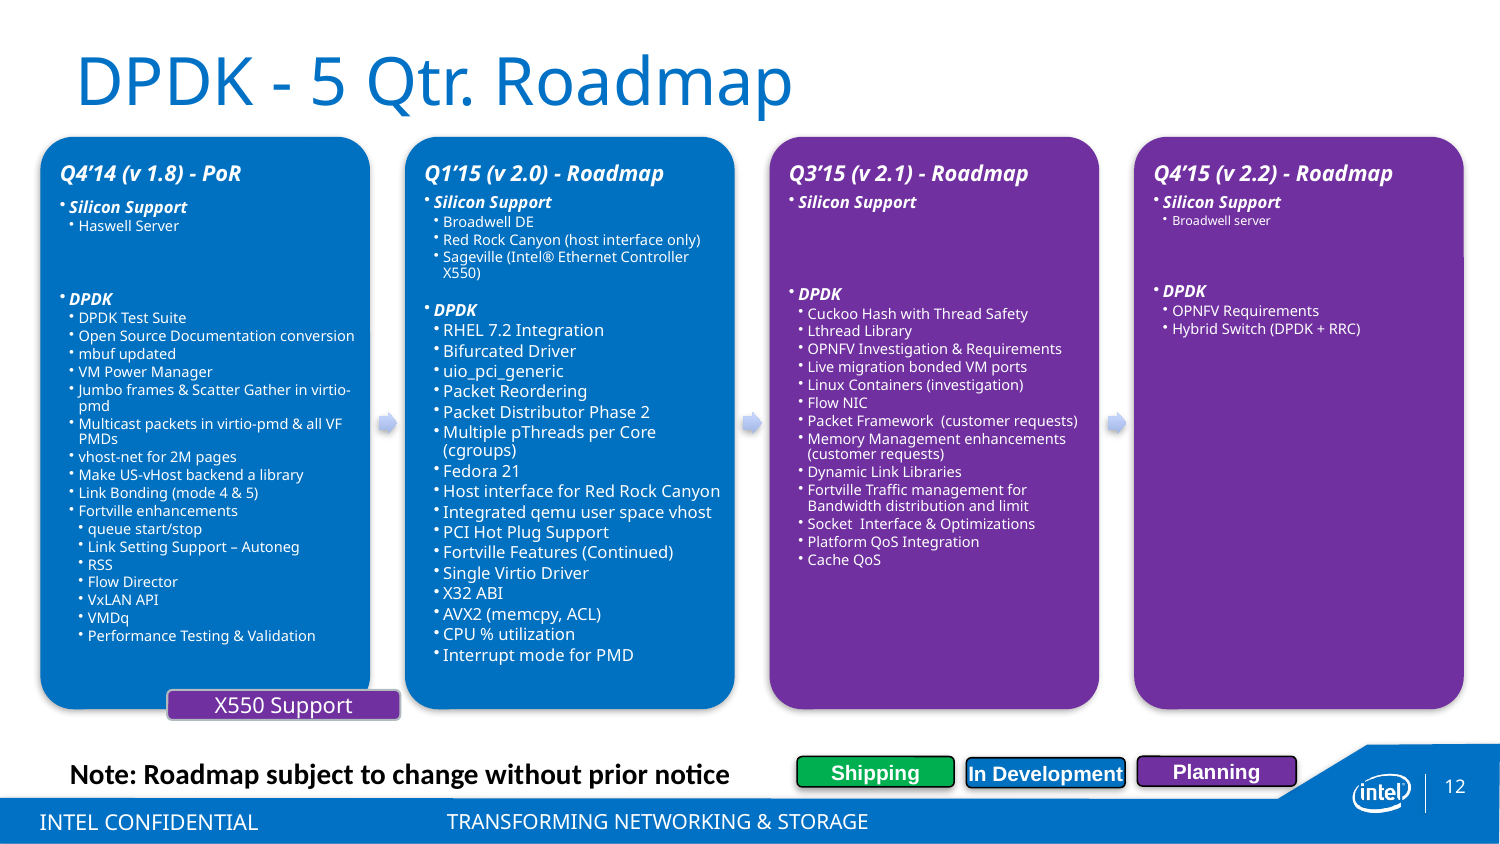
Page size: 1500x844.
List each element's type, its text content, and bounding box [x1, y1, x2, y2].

title DPDK - 5 Qtr. Roadmap [75, 25, 1425, 113]
slide_number INTEL CONFIDENTIAL [39, 809, 357, 834]
picture [1351, 770, 1412, 814]
text_box In Development [965, 756, 1127, 789]
text_box Shipping [796, 755, 955, 788]
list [39, 115, 1465, 731]
text_box Planning [1136, 755, 1298, 787]
text_box Note: Roadmap subject to change without prior notice [15, 755, 785, 791]
